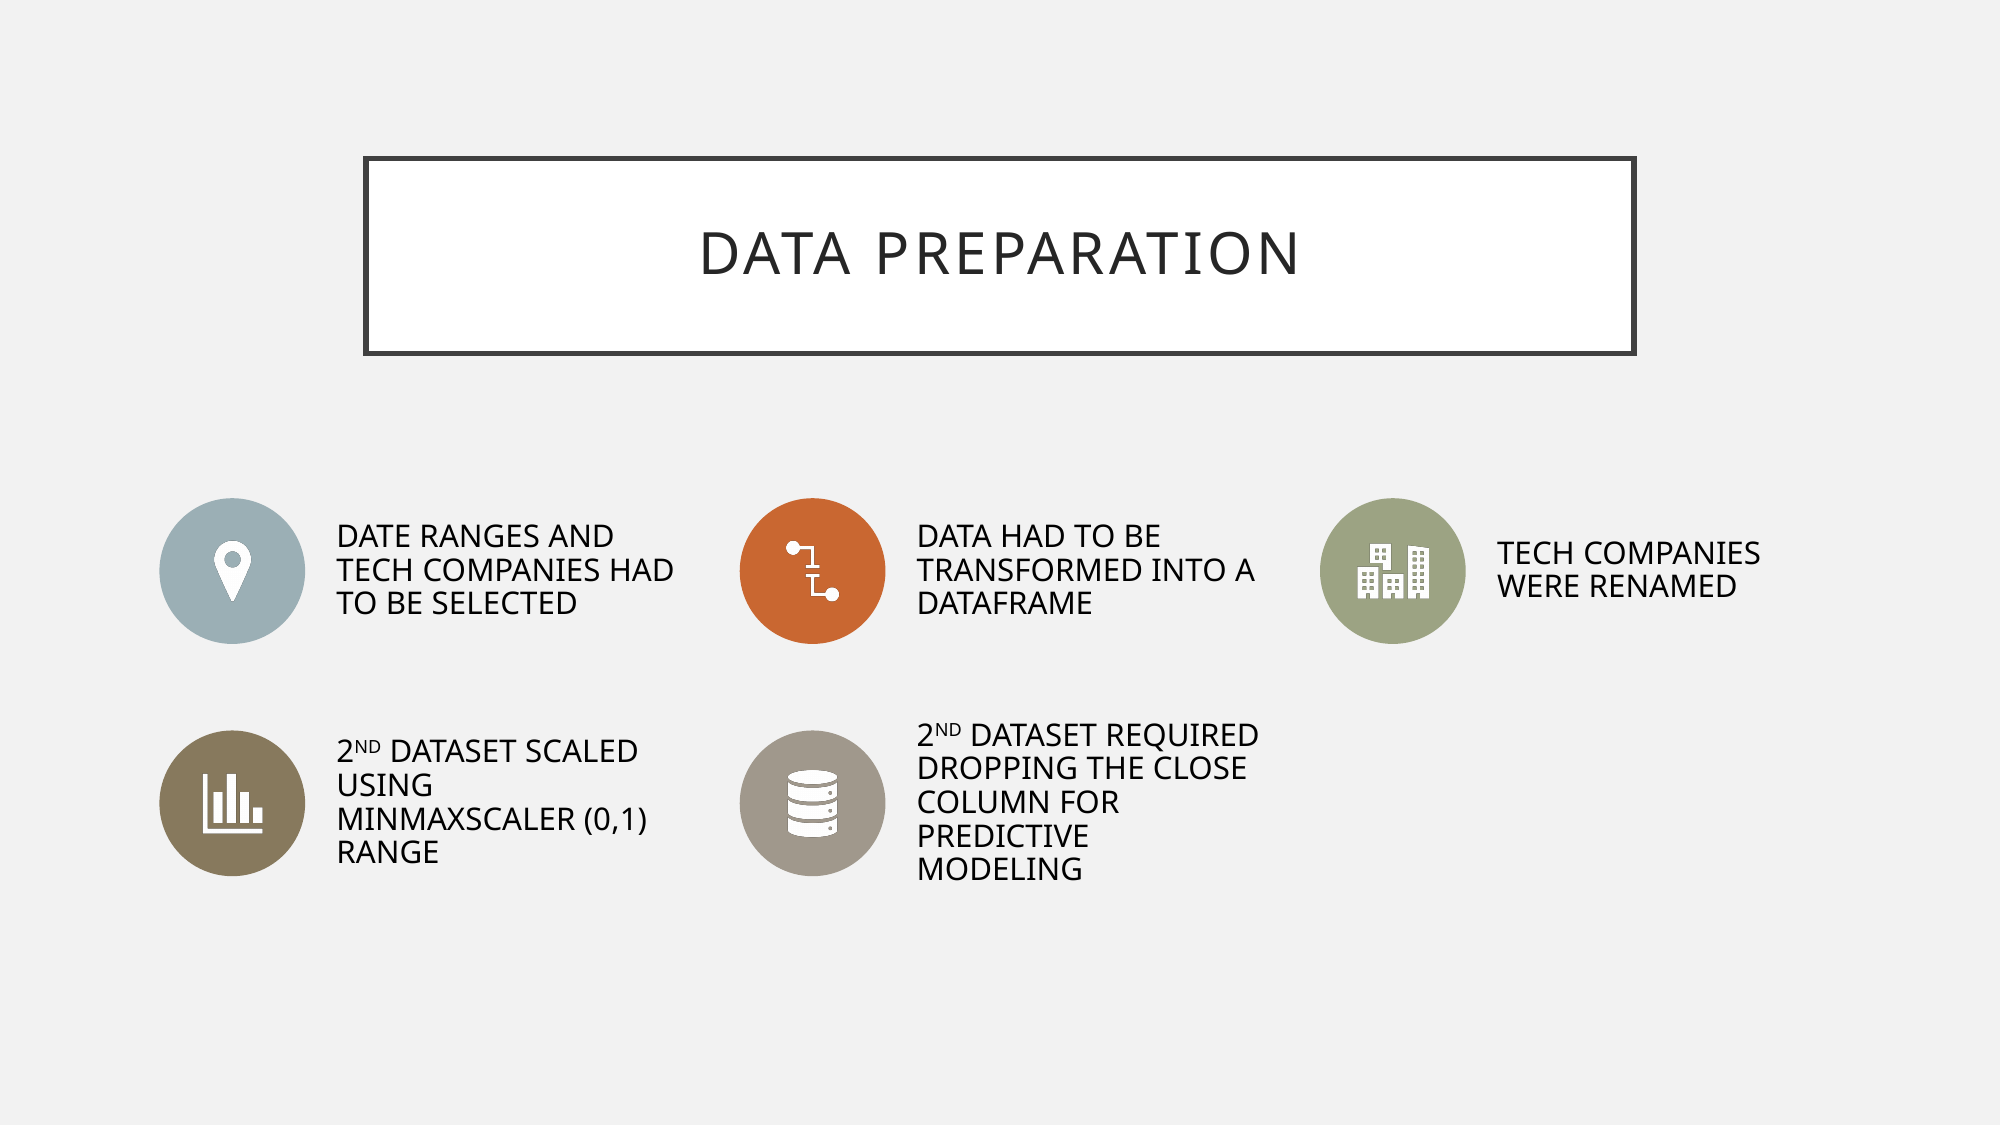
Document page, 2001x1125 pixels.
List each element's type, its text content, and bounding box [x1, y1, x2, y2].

title DATA PREPARATION [363, 156, 1637, 356]
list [158, 432, 1842, 942]
